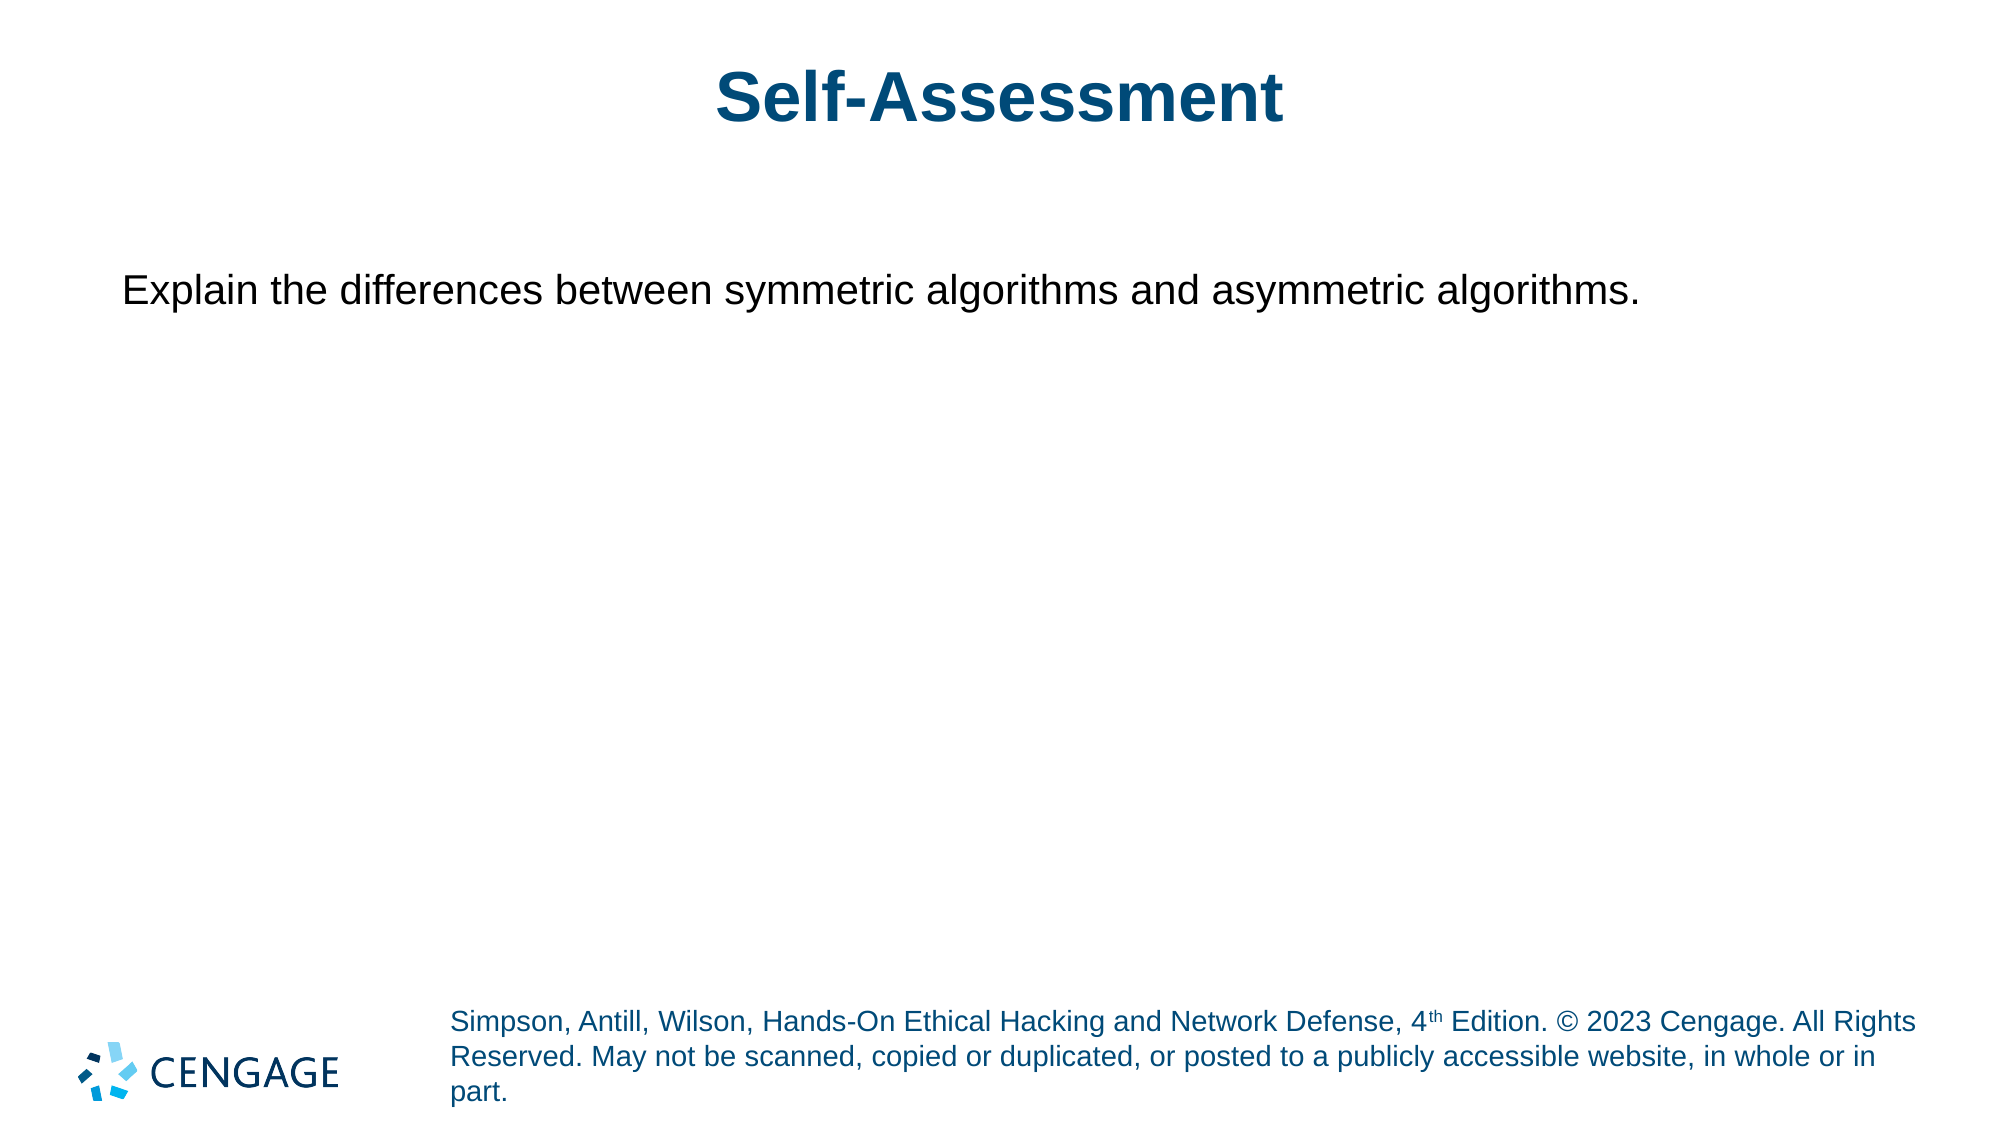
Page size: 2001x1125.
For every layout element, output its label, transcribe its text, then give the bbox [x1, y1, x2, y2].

picture [78, 1042, 338, 1101]
list Explain the differences between symmetric algorithms and asymmetric algorithms. [121, 268, 1880, 881]
title Self-Assessment [137, 59, 1863, 171]
